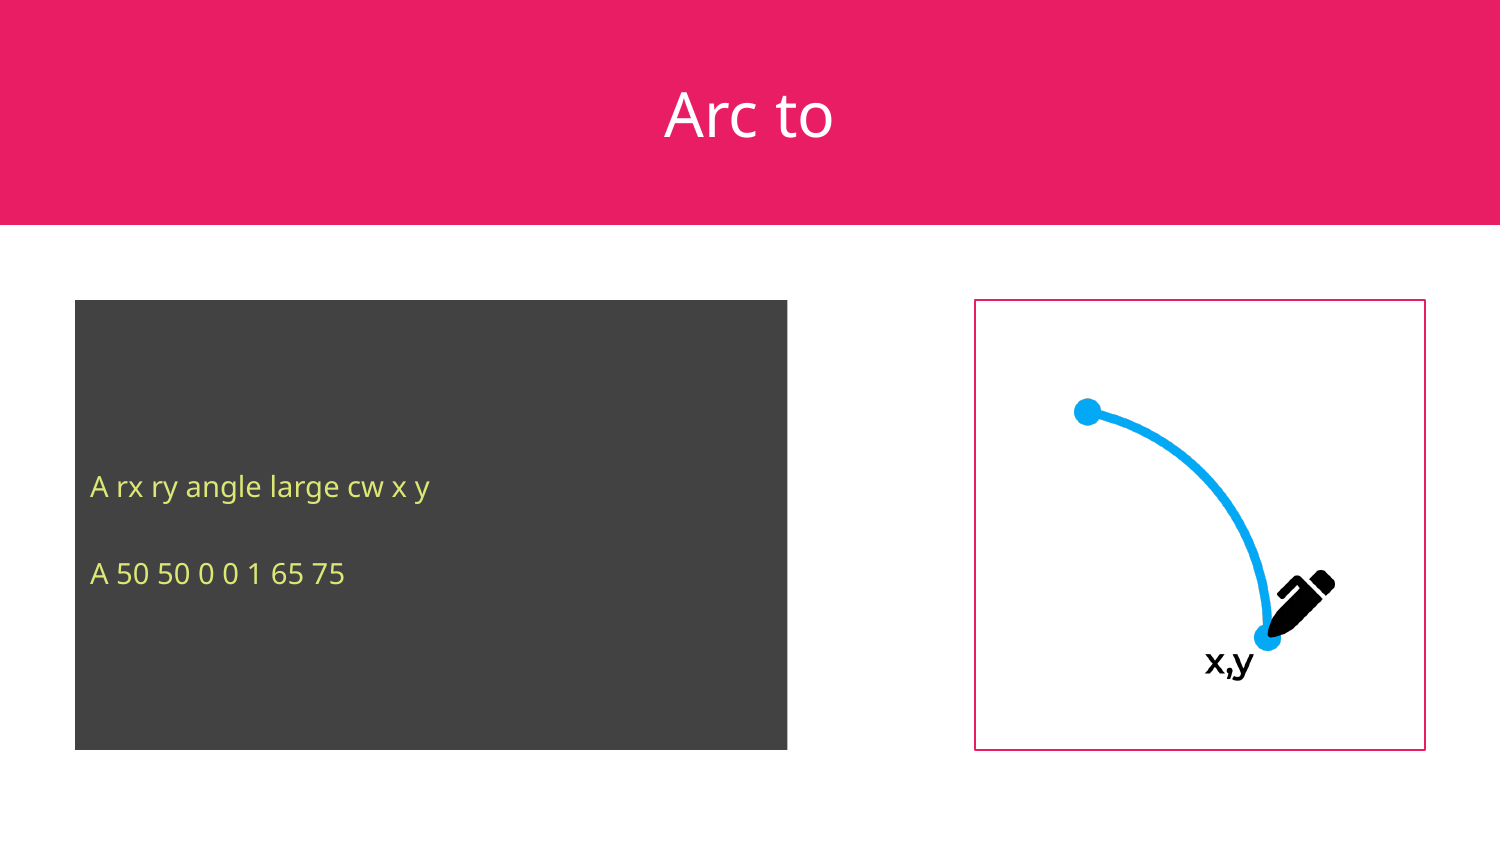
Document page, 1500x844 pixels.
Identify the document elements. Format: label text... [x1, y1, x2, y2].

picture [974, 299, 1426, 751]
list A rx ry angle large cw x y A 50 50 0 0 1 65 75 [75, 300, 788, 750]
title Arc to [37, 37, 1463, 188]
